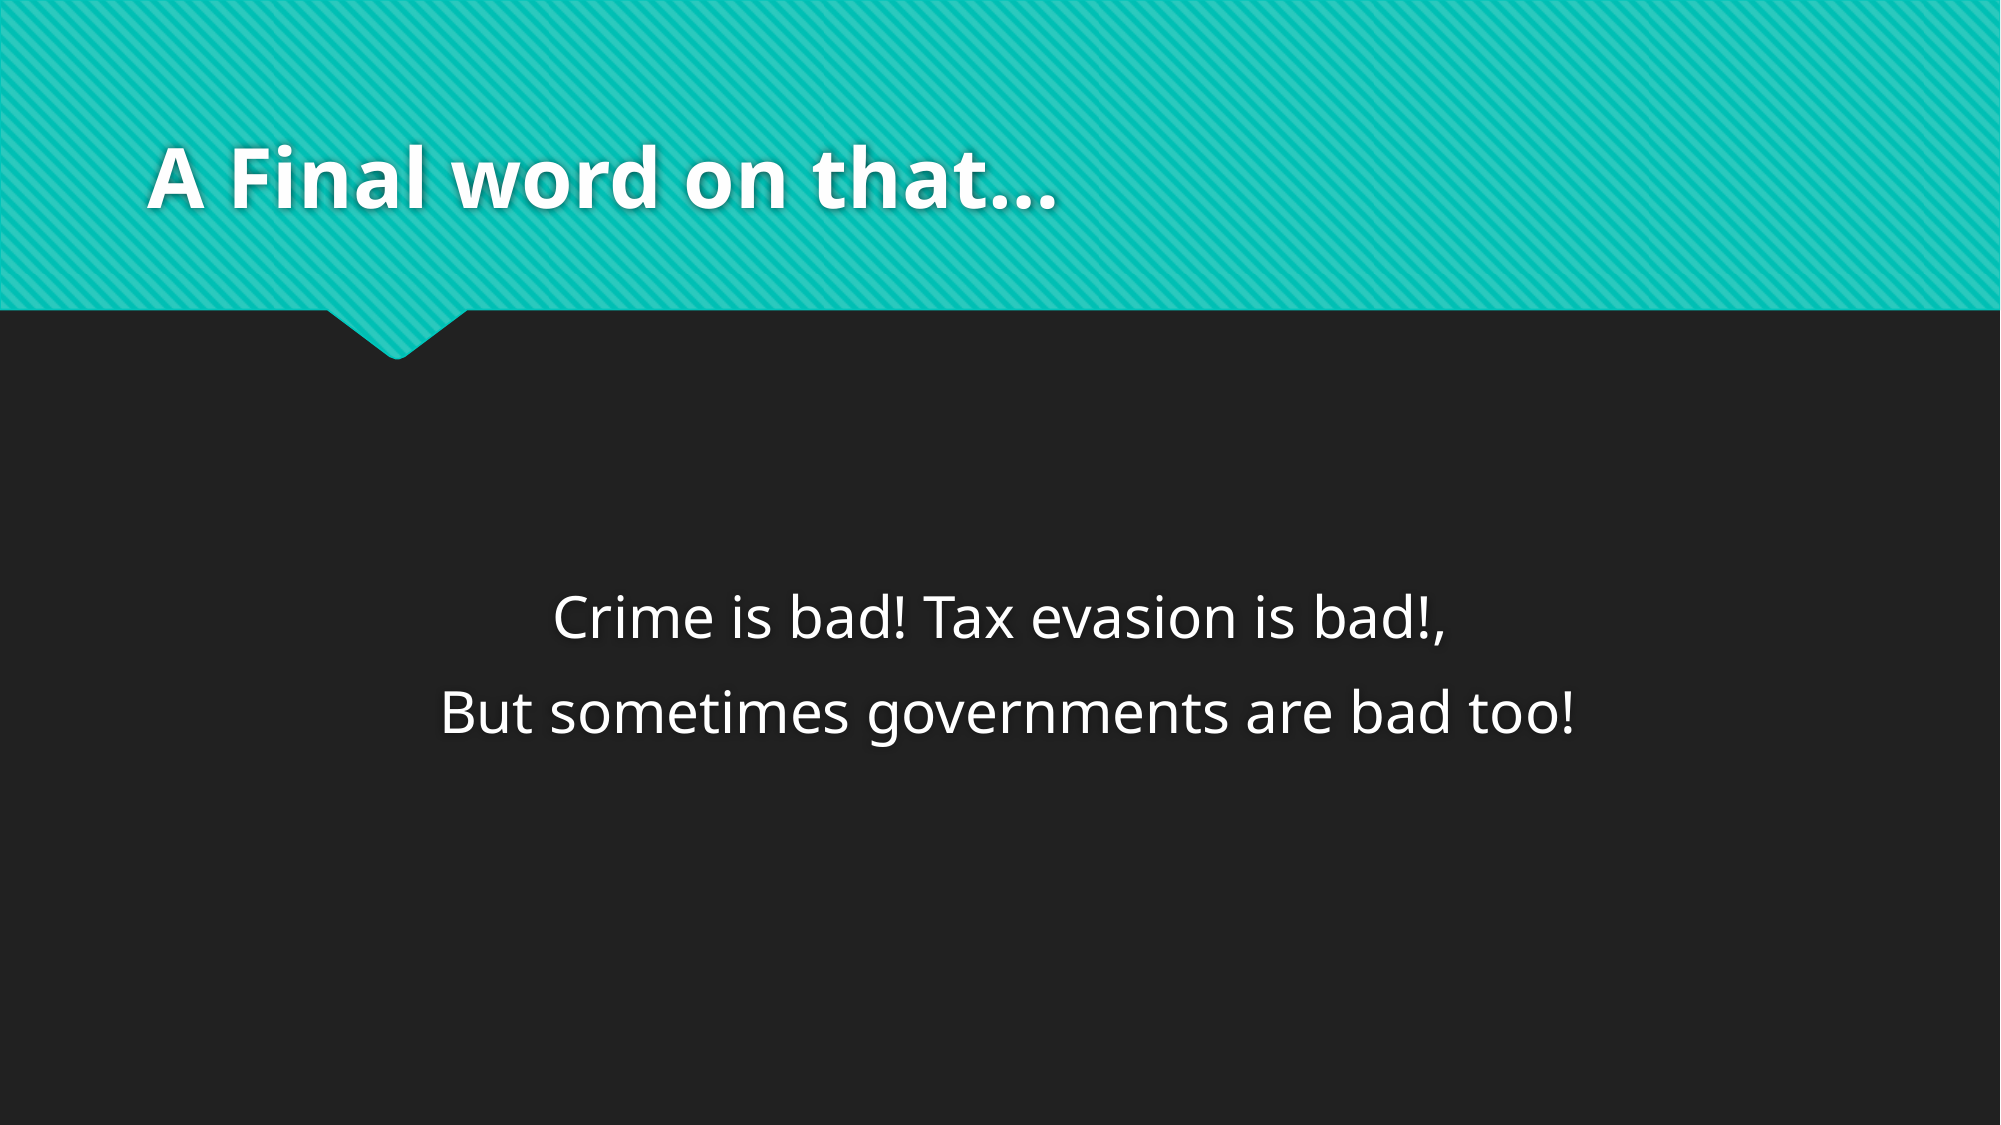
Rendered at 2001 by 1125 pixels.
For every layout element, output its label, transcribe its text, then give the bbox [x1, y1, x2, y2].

title A Final word on that… [132, 73, 1868, 233]
list Crime is bad! Tax evasion is bad!, But sometimes governments are bad too! [134, 364, 1866, 962]
